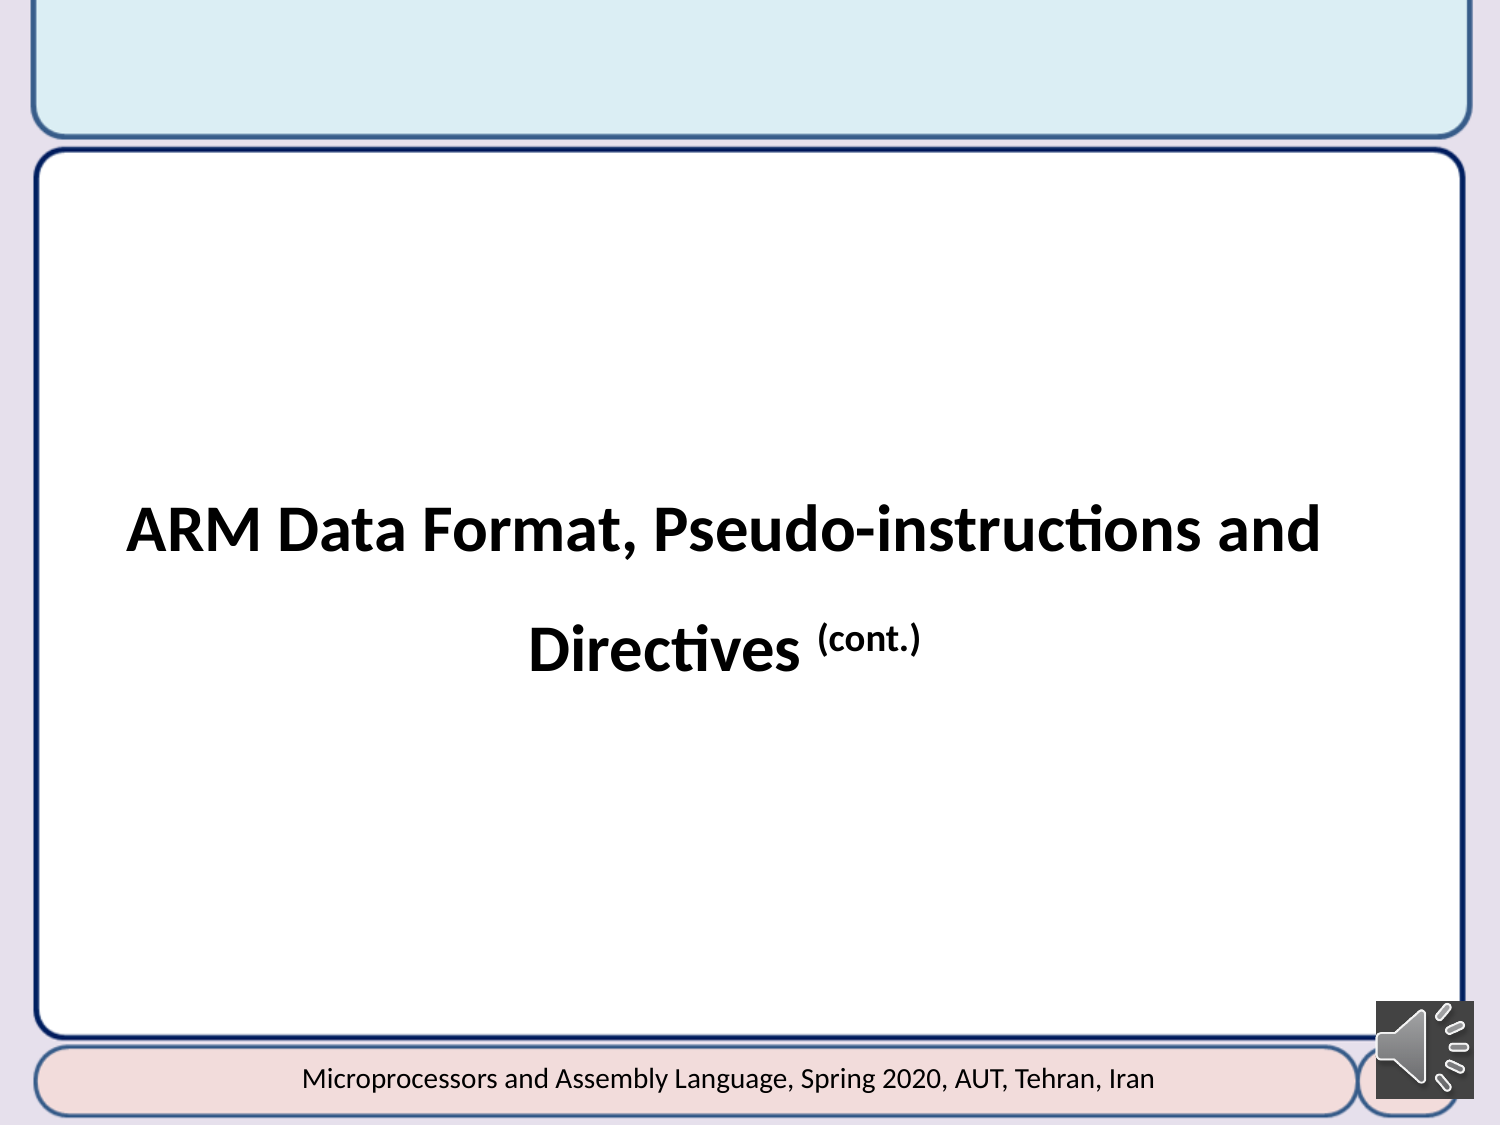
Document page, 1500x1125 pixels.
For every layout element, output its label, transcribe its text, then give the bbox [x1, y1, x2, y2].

picture [0, 0, 1500, 1125]
text_box Microprocessors and Assembly Language, Spring 2020, AUT, Tehran, Iran [162, 1051, 1288, 1102]
slide_number 3 [1363, 1049, 1453, 1110]
text_box ARM Data Format, Pseudo-instructions and Directives (cont.) [31, 437, 1419, 693]
